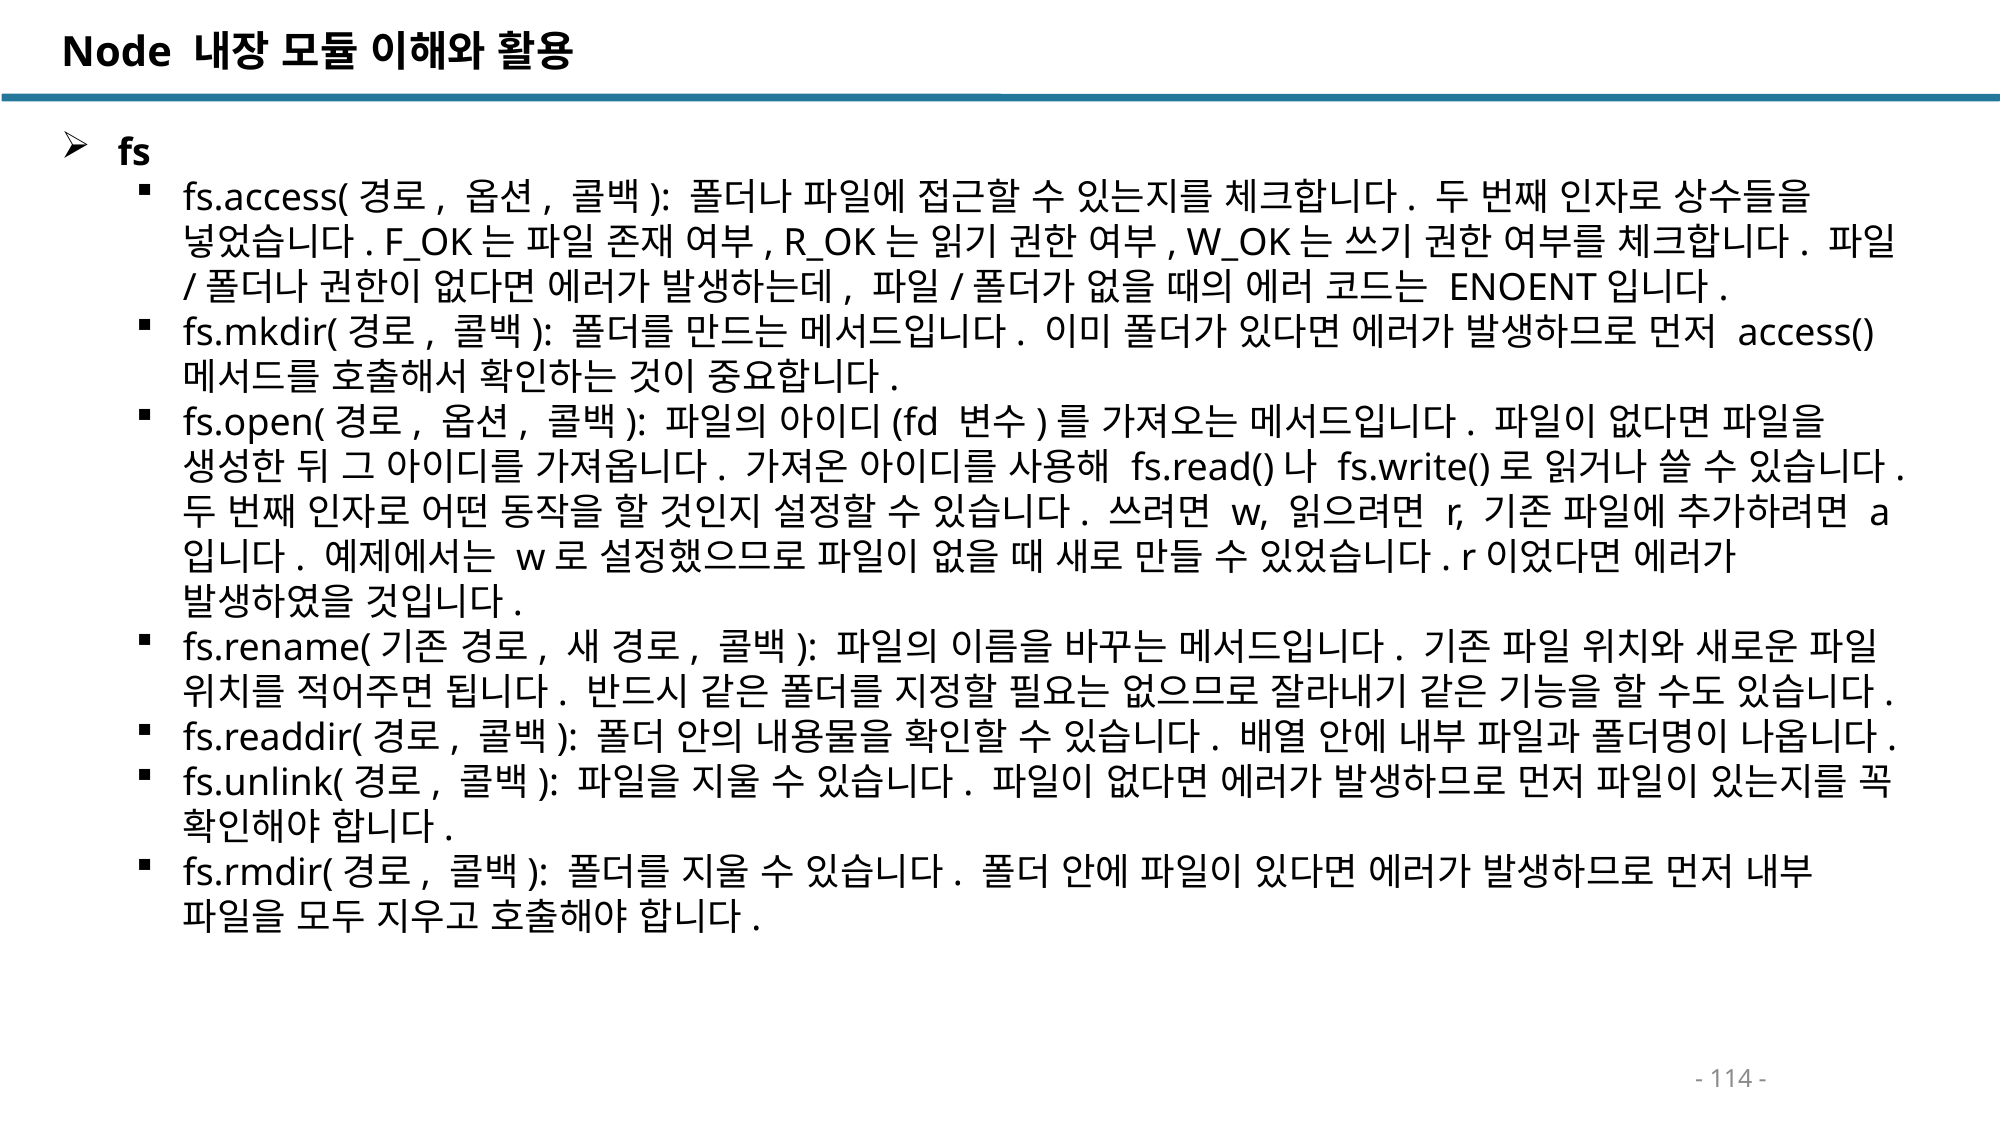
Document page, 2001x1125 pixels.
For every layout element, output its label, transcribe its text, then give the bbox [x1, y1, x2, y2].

text_box Node 내장 모듈 이해와 활용 [46, 23, 1232, 95]
slide_number - 114 - [1500, 1061, 1968, 1097]
text_box fs fs.access(경로, 옵션, 콜백): 폴더나 파일에 접근할 수 있는지를 체크합니다. 두 번째 인자로 상수들을 넣었습니다. F_OK는 파일 존재 여부, R_OK는 읽기 권한 여부, W_OK는 쓰기 권한 여부를 체크합니다. 파일/폴더나 권한이 없다면 에러가 발생하는데, 파일/폴더가 없을 때의 에러 코드는 ENOENT입니다. fs.mkdir(경로, 콜백): 폴더를 만드는 메서드입니다. 이미 폴더가 있다면 에러가 발생하므로 먼저 access() 메서드를 호출해서 확인하는 것이 중요합니다. fs.open(경로, 옵션, 콜백): 파일의 아이디(fd 변수)를 가져오는 메서드입니다. 파일이 없다면 파일을 생성한 뒤 그 아이디를 가져옵니다. 가져온 아이디를 사용해 fs.read()나 fs.write()로 읽거나 쓸 수 있습니다. 두 번째 인자로 어떤 동작을 할 것인지 설정할 수 있습니다. 쓰려면 w, 읽으려면 r, 기존 파일에 추가하려면 a입니다. 예제에서는 w로 설정했으므로 파일이 없을 때 새로 만들 수 있었습니다. r이었다면 에러가 발생하였을 것입니다. fs.rename(기존 경로, 새 경로, 콜백): 파일의 이름을 바꾸는 메서드입니다. 기존 파일 위치와 새로운 파일 위치를 적어주면 됩니다. 반드시 같은 폴더를 지정할 필요는 없으므로 잘라내기 같은 기능을 할 수도 있습니다. fs.readdir(경로, 콜백): 폴더 안의 내용물을 확인할 수 있습니다. 배열 안에 내부 파일과 폴더명이 나옵니다. fs.unlink(경로, 콜백): 파일을 지울 수 있습니다. 파일이 없다면 에러가 발생하므로 먼저 파일이 있는지를 꼭 확인해야 합니다. fs.rmdir(경로, 콜백): 폴더를 지울 수 있습니다. 폴더 안에 파일이 있다면 에러가 발생하므로 먼저 내부 파일을 모두 지우고 호출해야 합니다. [46, 120, 1924, 990]
